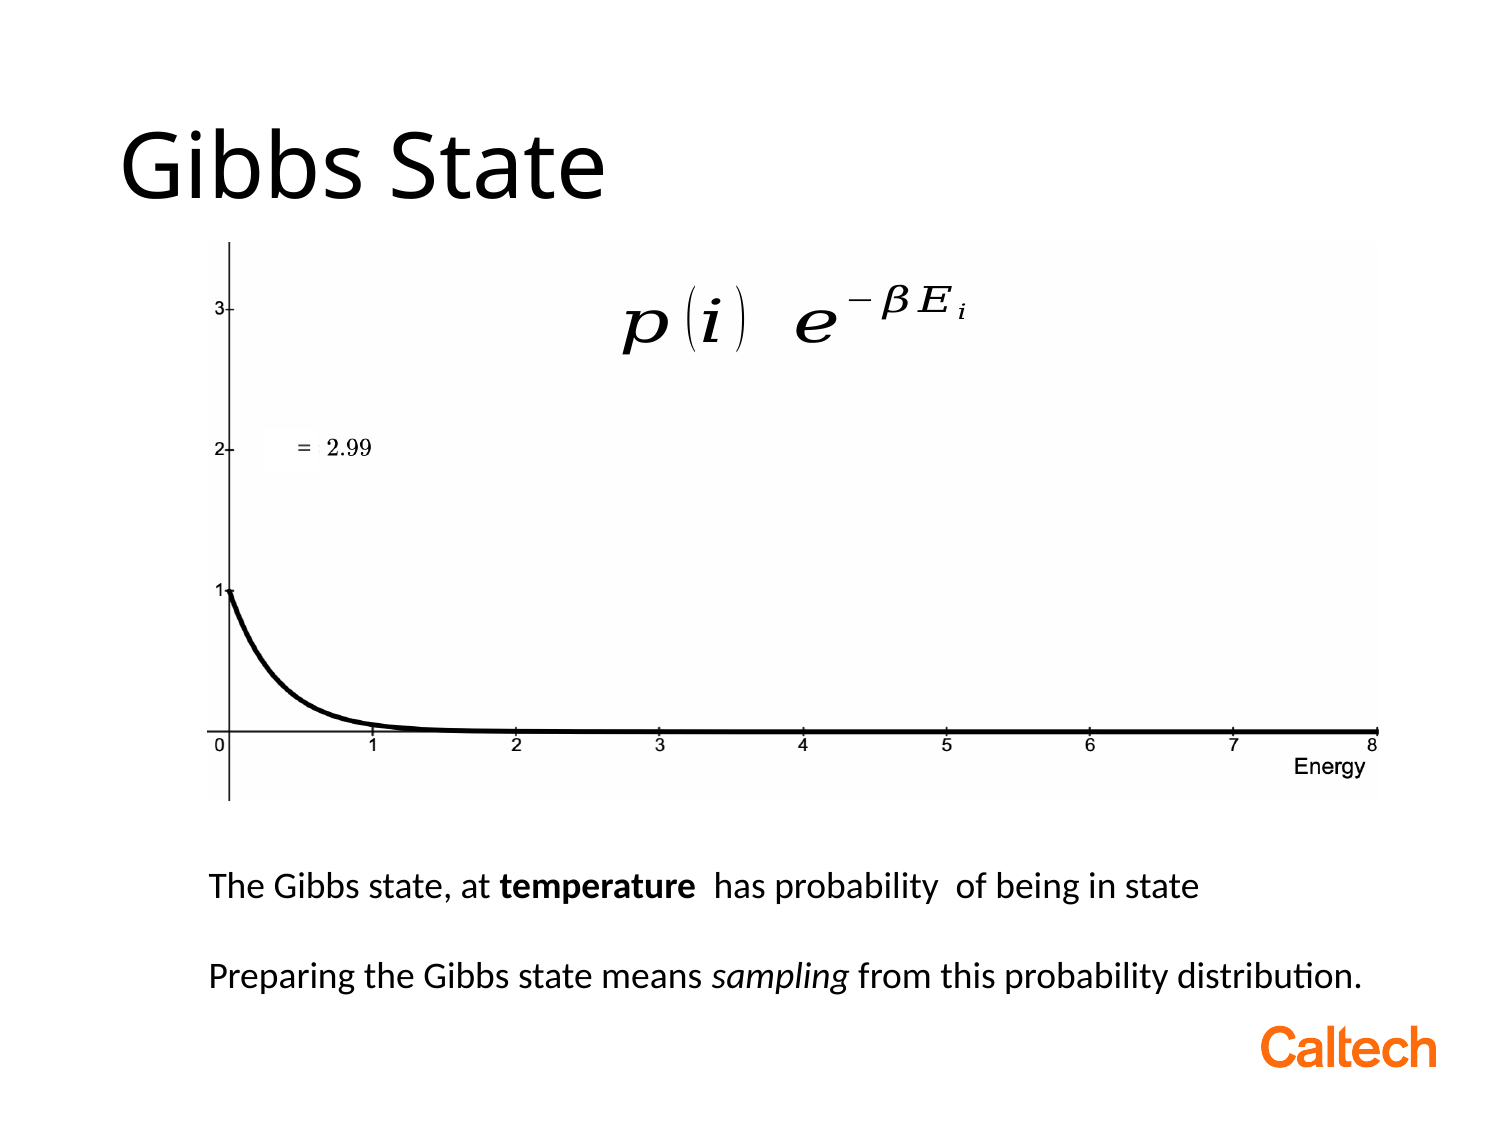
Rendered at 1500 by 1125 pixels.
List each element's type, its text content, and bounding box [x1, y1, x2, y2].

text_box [318, 426, 397, 470]
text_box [206, 242, 1380, 802]
title Gibbs State [103, 59, 1397, 278]
picture [1261, 1025, 1436, 1068]
